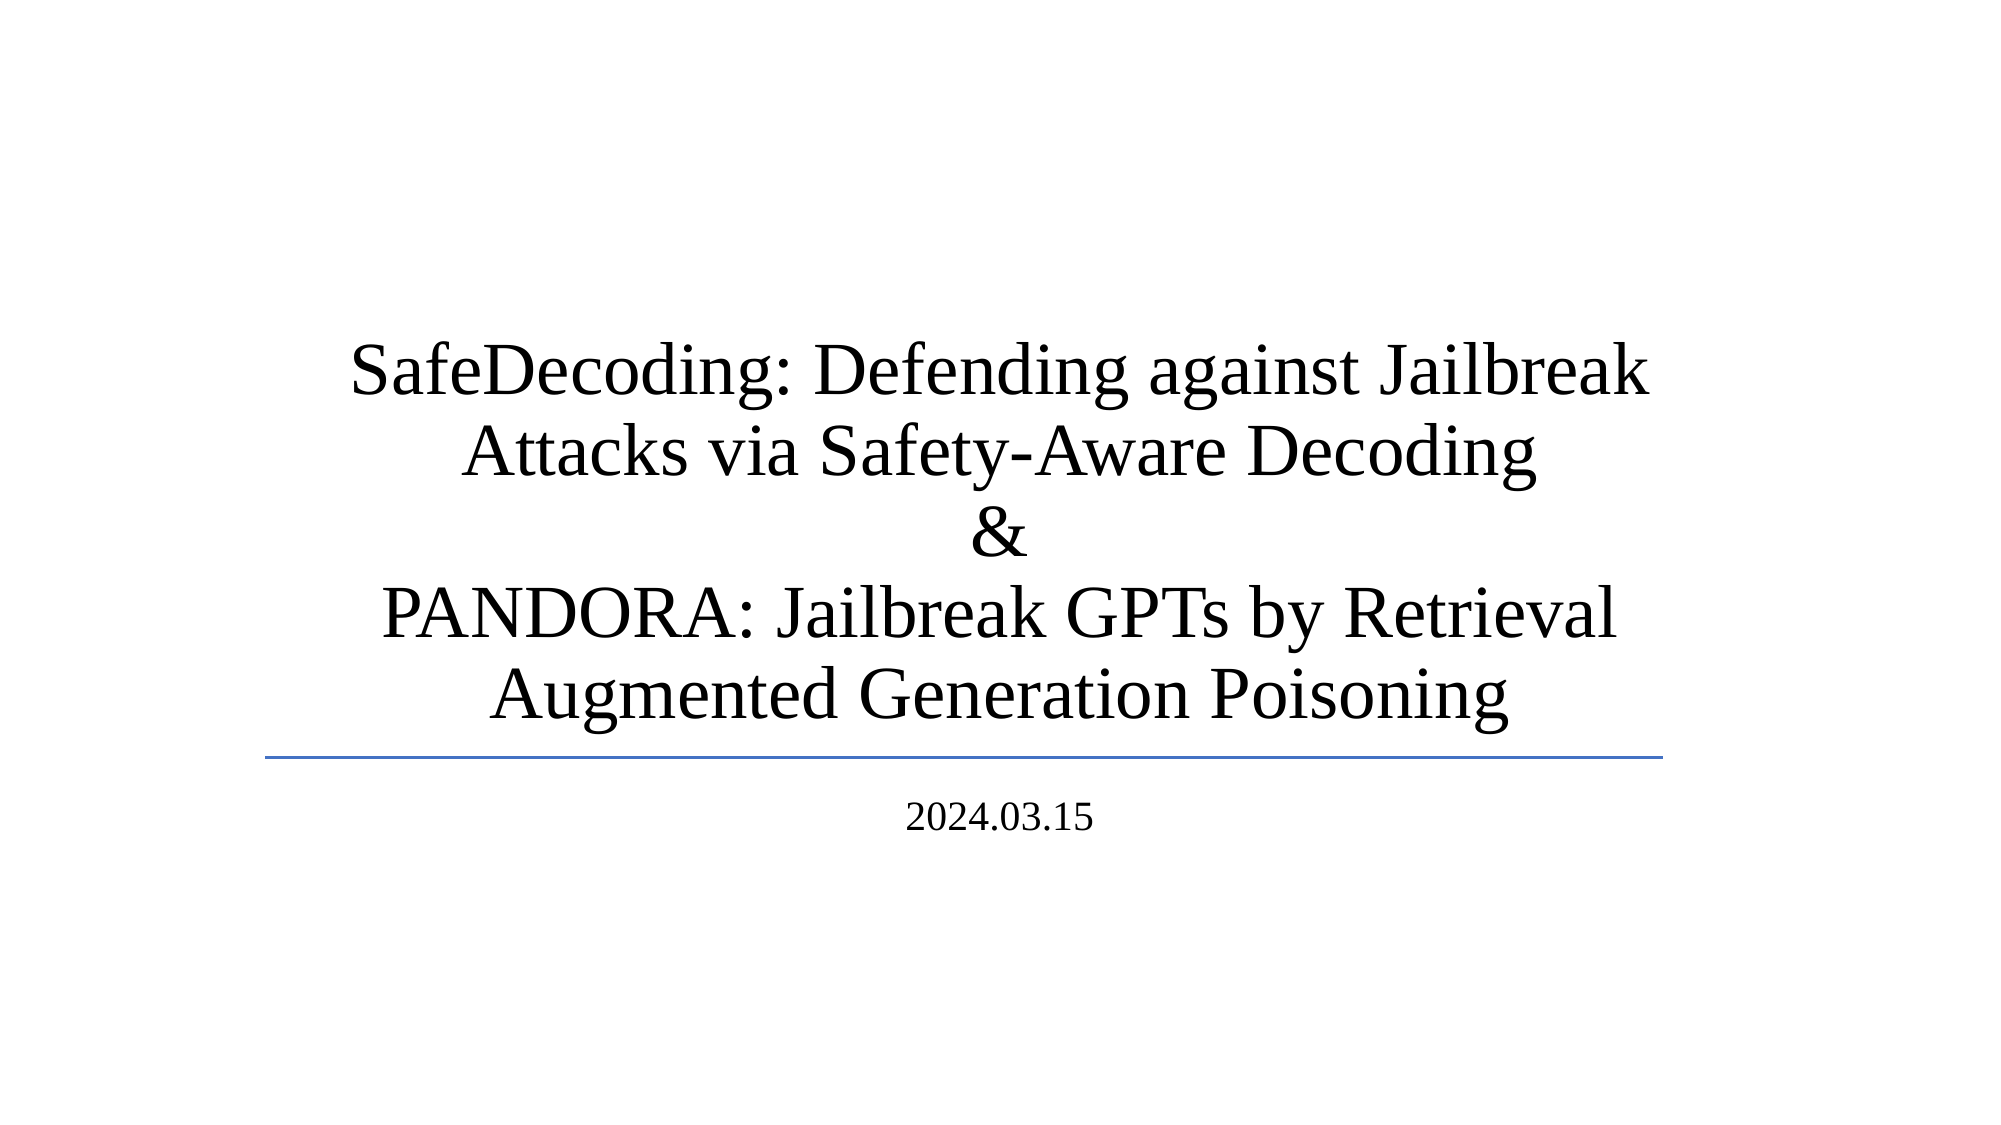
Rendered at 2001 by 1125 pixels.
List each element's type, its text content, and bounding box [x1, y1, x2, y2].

title SafeDecoding: Defending against Jailbreak Attacks via Safety-Aware Decoding & PANDORA: Jailbreak GPTs by Retrieval Augmented Generation Poisoning [249, 250, 1750, 743]
subtitle 2024.03.15 [249, 786, 1750, 938]
